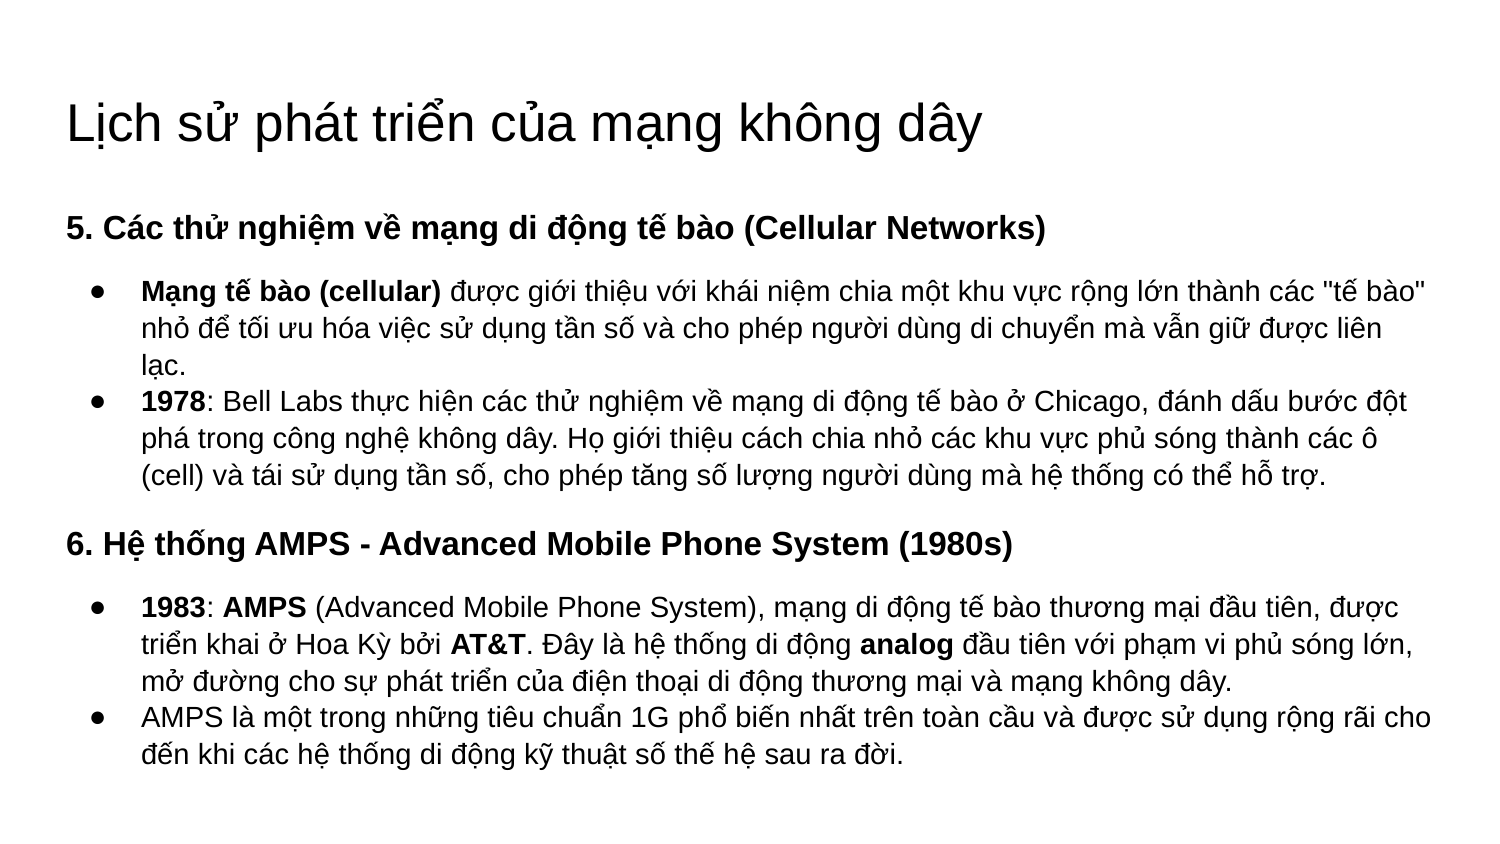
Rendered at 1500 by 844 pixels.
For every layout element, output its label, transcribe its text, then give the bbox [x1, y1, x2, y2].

list 5. Các thử nghiệm về mạng di động tế bào (Cellular Networks) Mạng tế bào (cellular) được giới thiệu với khái niệm chia một khu vực rộng lớn thành các "tế bào" nhỏ để tối ưu hóa việc sử dụng tần số và cho phép người dùng di chuyển mà vẫn giữ được liên lạc. 1978: Bell Labs thực hiện các thử nghiệm về mạng di động tế bào ở Chicago, đánh dấu bước đột phá trong công nghệ không dây. Họ giới thiệu cách chia nhỏ các khu vực phủ sóng thành các ô (cell) và tái sử dụng tần số, cho phép tăng số lượng người dùng mà hệ thống có thể hỗ trợ. 6. Hệ thống AMPS - Advanced Mobile Phone System (1980s) 1983: AMPS (Advanced Mobile Phone System), mạng di động tế bào thương mại đầu tiên, được triển khai ở Hoa Kỳ bởi AT&T. Đây là hệ thống di động analog đầu tiên với phạm vi phủ sóng lớn, mở đường cho sự phát triển của điện thoại di động thương mại và mạng không dây. AMPS là một trong những tiêu chuẩn 1G phổ biến nhất trên toàn cầu và được sử dụng rộng rãi cho đến khi các hệ thống di động kỹ thuật số thế hệ sau ra đời. [51, 189, 1449, 836]
title Lịch sử phát triển của mạng không dây [51, 72, 1449, 167]
